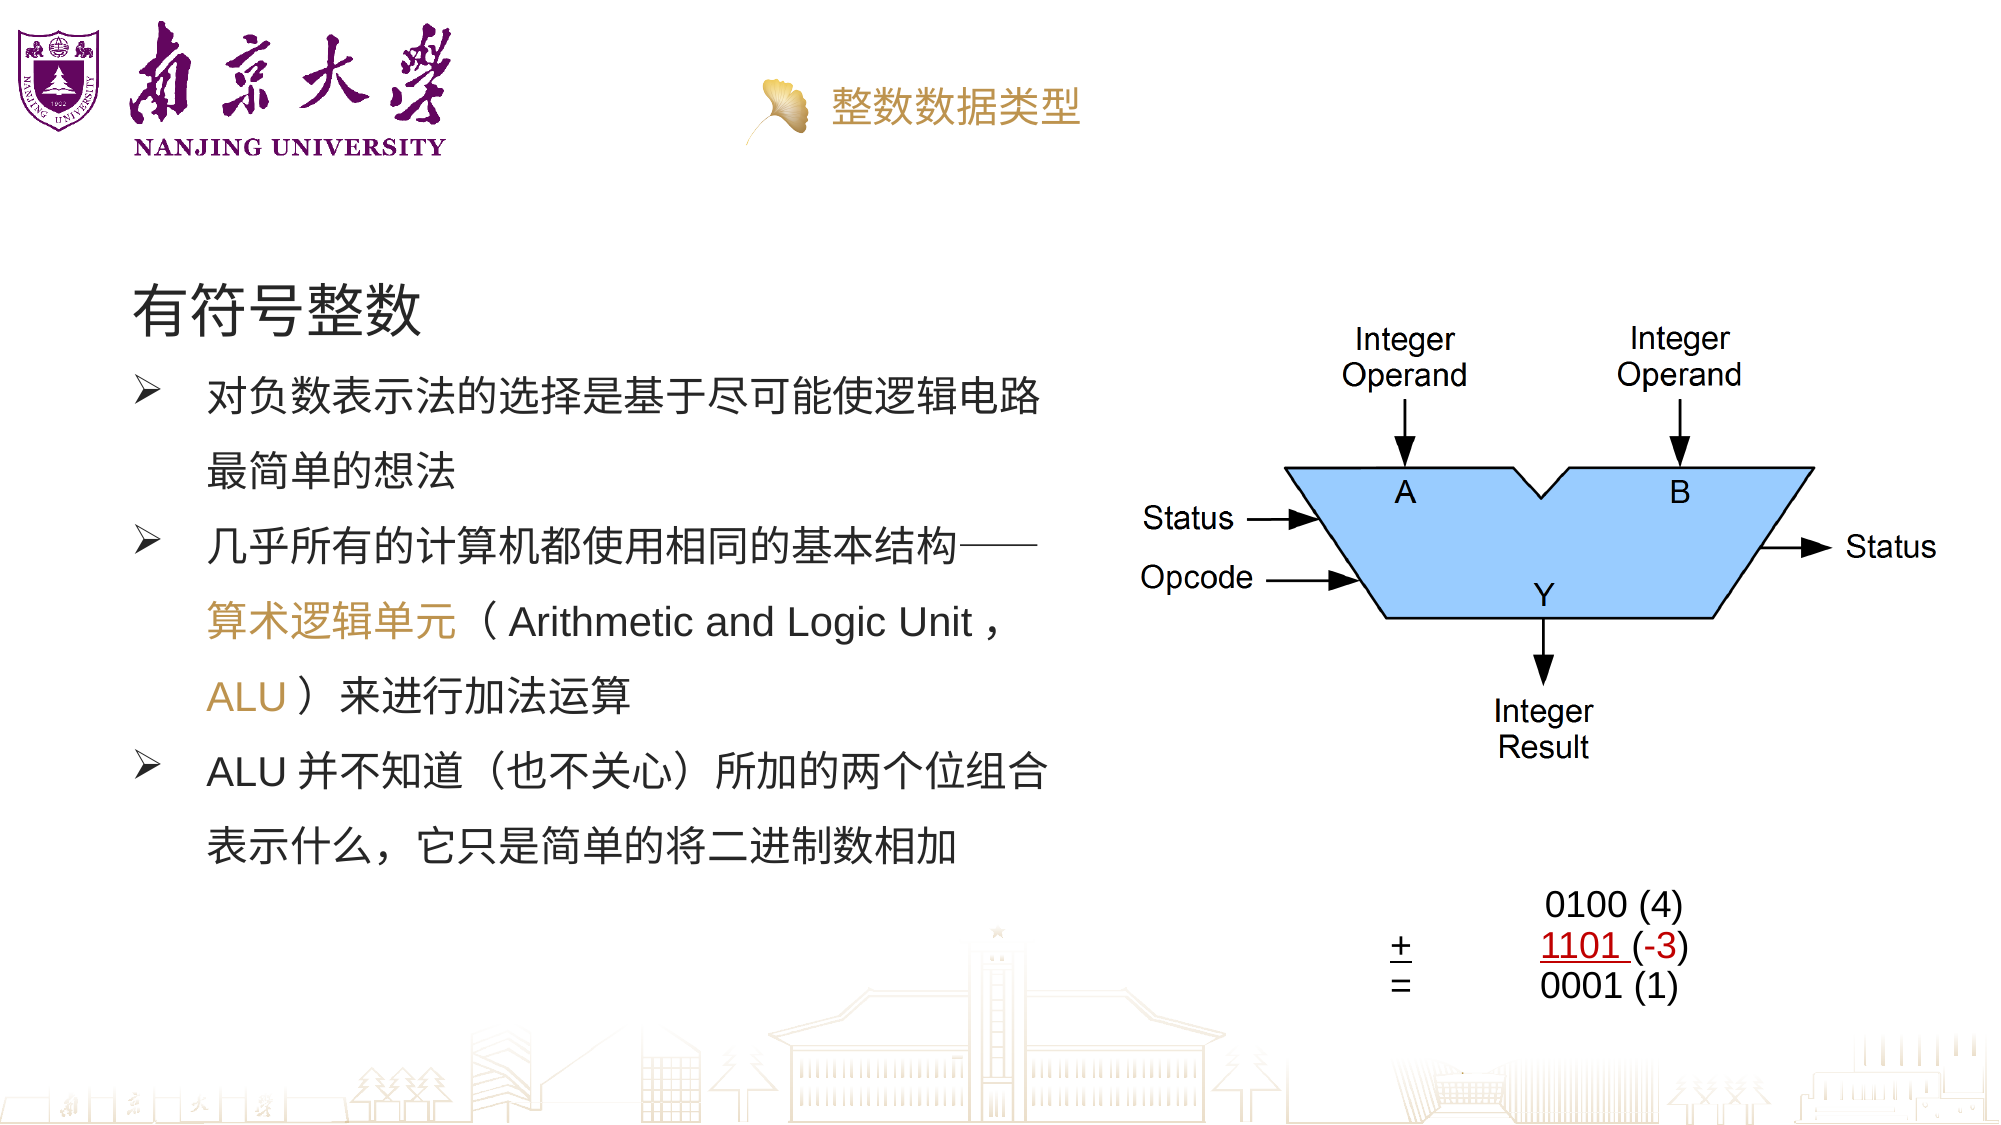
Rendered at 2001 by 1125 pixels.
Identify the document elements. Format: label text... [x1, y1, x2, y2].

text_box 整数数据类型 [816, 73, 1226, 139]
picture [1132, 320, 1942, 767]
text_box 有符号整数 对负数表示法的选择是基于尽可能使逻辑电路最简单的想法 几乎所有的计算机都使用相同的基本结构——算术逻辑单元（Arithmetic and Logic Unit，ALU）来进行加法运算 ALU并不知道（也不关心）所加的两个位组合表示什么，它只是简单的将二进制数相加 [116, 249, 1071, 877]
picture [731, 64, 830, 169]
picture [18, 21, 451, 160]
text_box 0100 (4) + 1101 (-3) = 0001 (1) [1225, 878, 1814, 1015]
